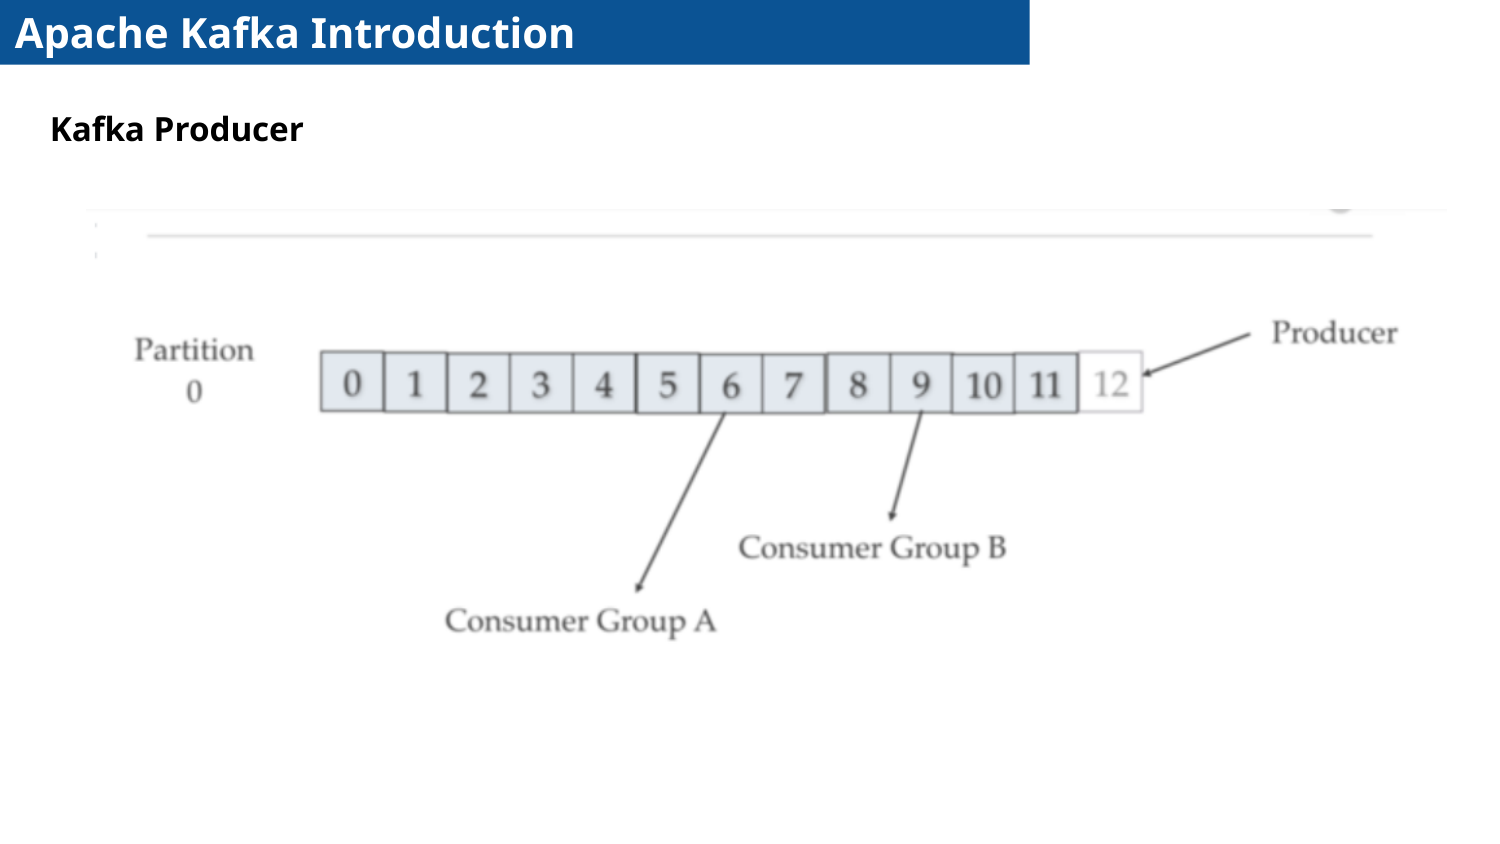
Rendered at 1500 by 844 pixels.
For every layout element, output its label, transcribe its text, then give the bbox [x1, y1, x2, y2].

text_box Apache Kafka Introduction [0, 0, 1030, 65]
text_box Kafka Producer [14, 80, 767, 156]
picture [86, 209, 1448, 651]
